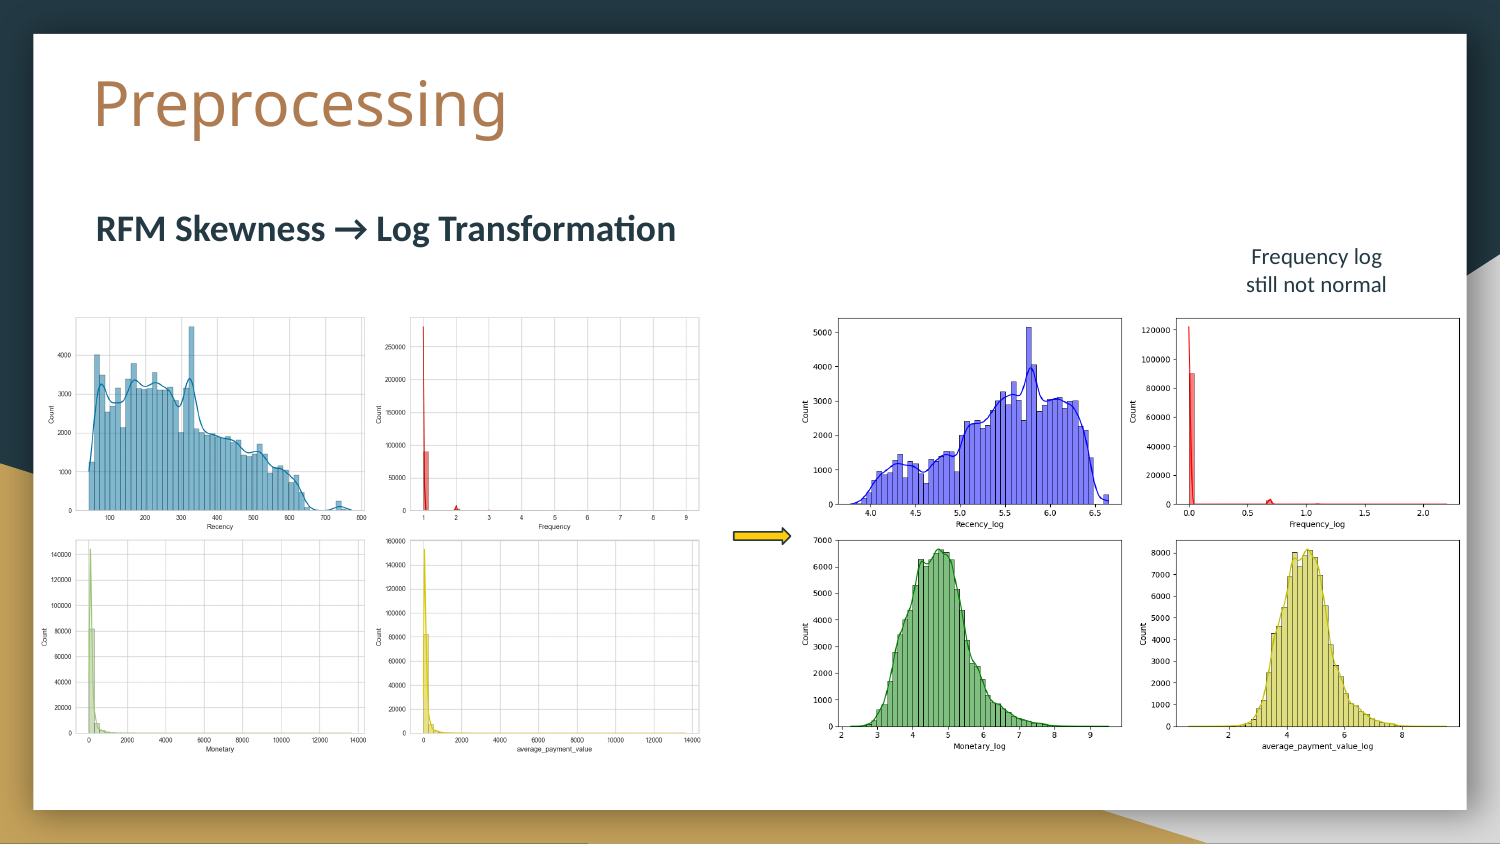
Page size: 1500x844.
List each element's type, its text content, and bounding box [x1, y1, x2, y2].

picture [37, 313, 705, 758]
text_box Frequency log still not normal [1179, 227, 1454, 311]
text_box [733, 527, 791, 545]
picture [796, 312, 1464, 757]
text_box RFM Skewness → Log Transformation [80, 189, 809, 265]
title Preprocessing [77, 48, 1309, 206]
